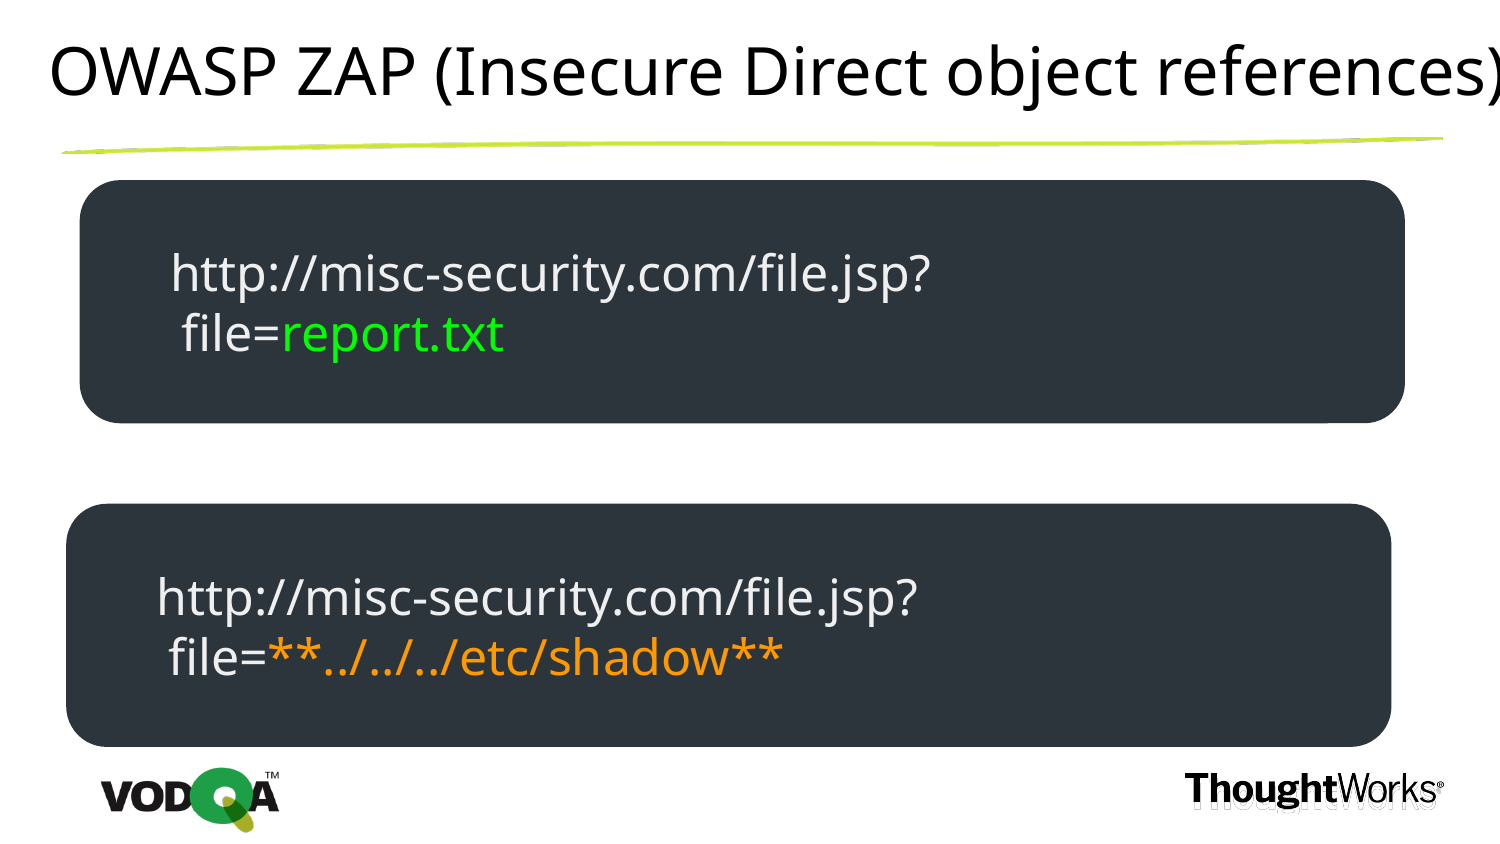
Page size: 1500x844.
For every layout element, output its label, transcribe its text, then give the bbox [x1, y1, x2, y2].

text_box http://misc-security.com/file.jsp? file=**../../../etc/shadow** [66, 503, 1392, 747]
text_box http://misc-security.com/file.jsp? file=report.txt [79, 180, 1405, 424]
picture [97, 765, 304, 835]
text_box OWASP ZAP (Insecure Direct object references) [33, 25, 1500, 204]
picture [1185, 773, 1444, 814]
